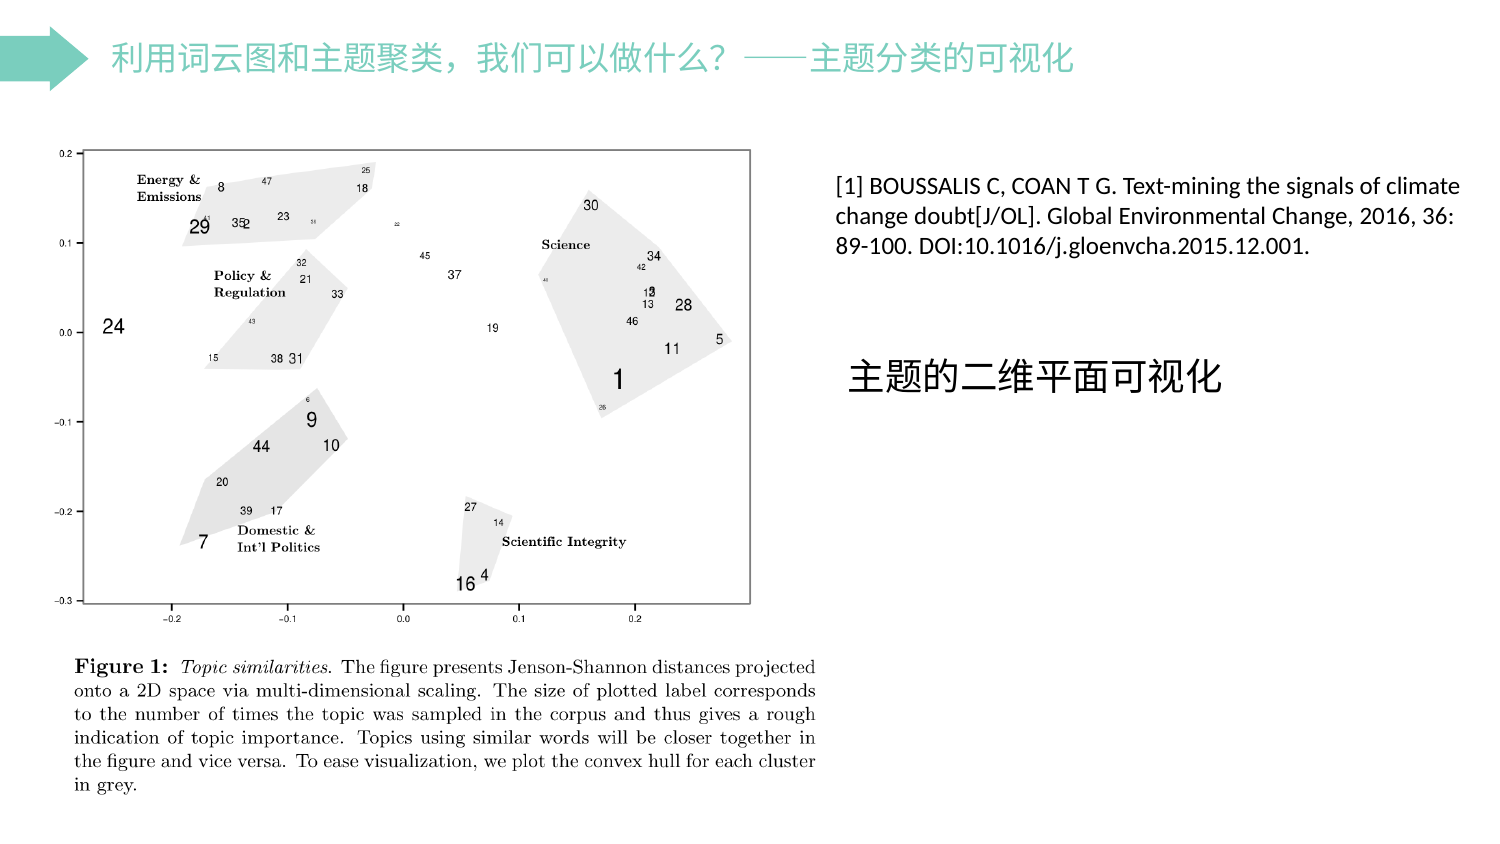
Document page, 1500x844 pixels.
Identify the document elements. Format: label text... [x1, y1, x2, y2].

text_box 利用词云图和主题聚类，我们可以做什么？——主题分类的可视化 [95, 28, 1092, 85]
text_box 主题的二维平面可视化 [832, 345, 1308, 405]
picture [29, 126, 768, 632]
picture [52, 646, 827, 804]
text_box [1] BOUSSALIS C, COAN T G. Text-mining the signals of climate change doubt[J/OL]. Global Environmental Change, 2016, 36: 89-100. DOI:10.1016/j.gloenvcha.2015.12.001. [820, 162, 1478, 267]
